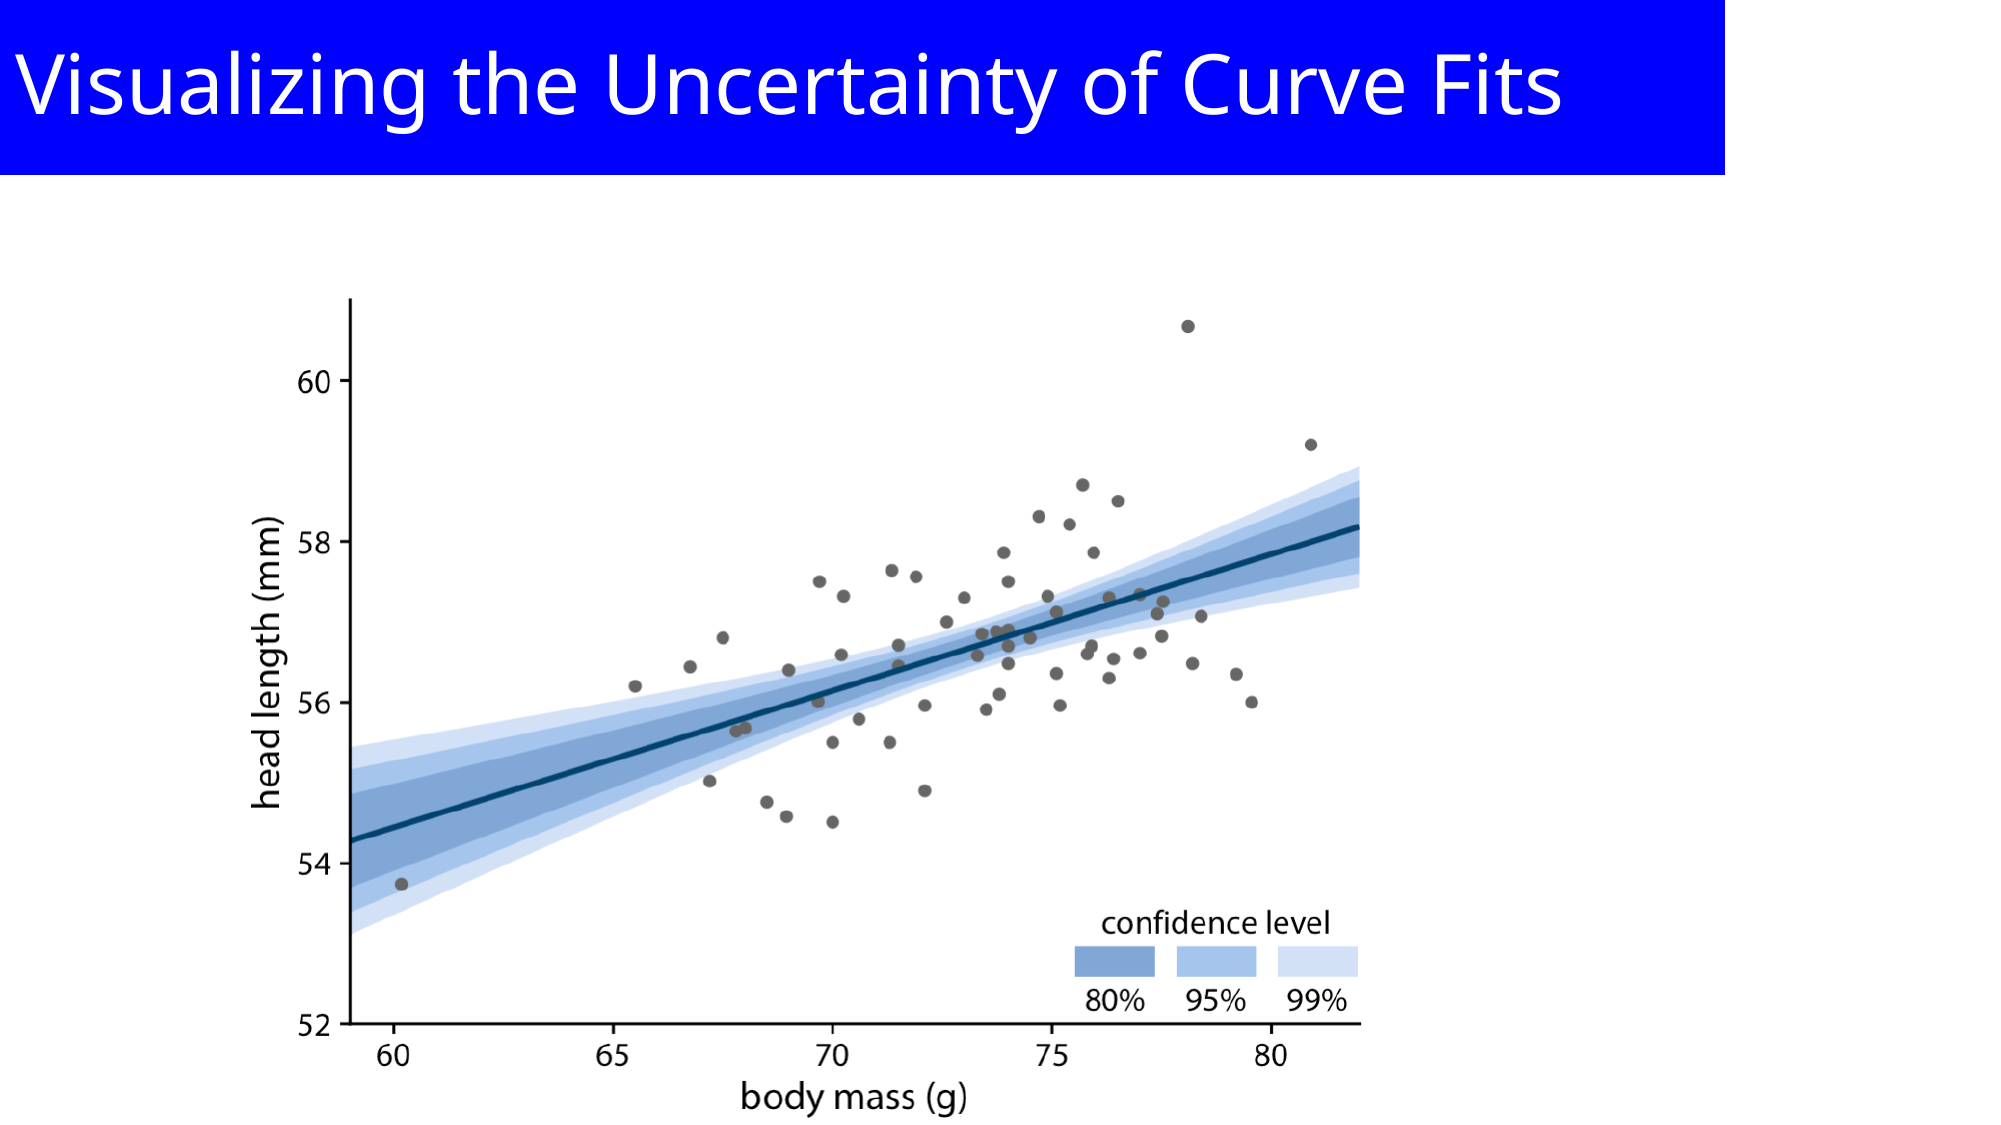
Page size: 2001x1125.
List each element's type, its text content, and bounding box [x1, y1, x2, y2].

picture [249, 290, 1363, 1125]
title Visualizing the Uncertainty of Curve Fits [0, 0, 1725, 175]
